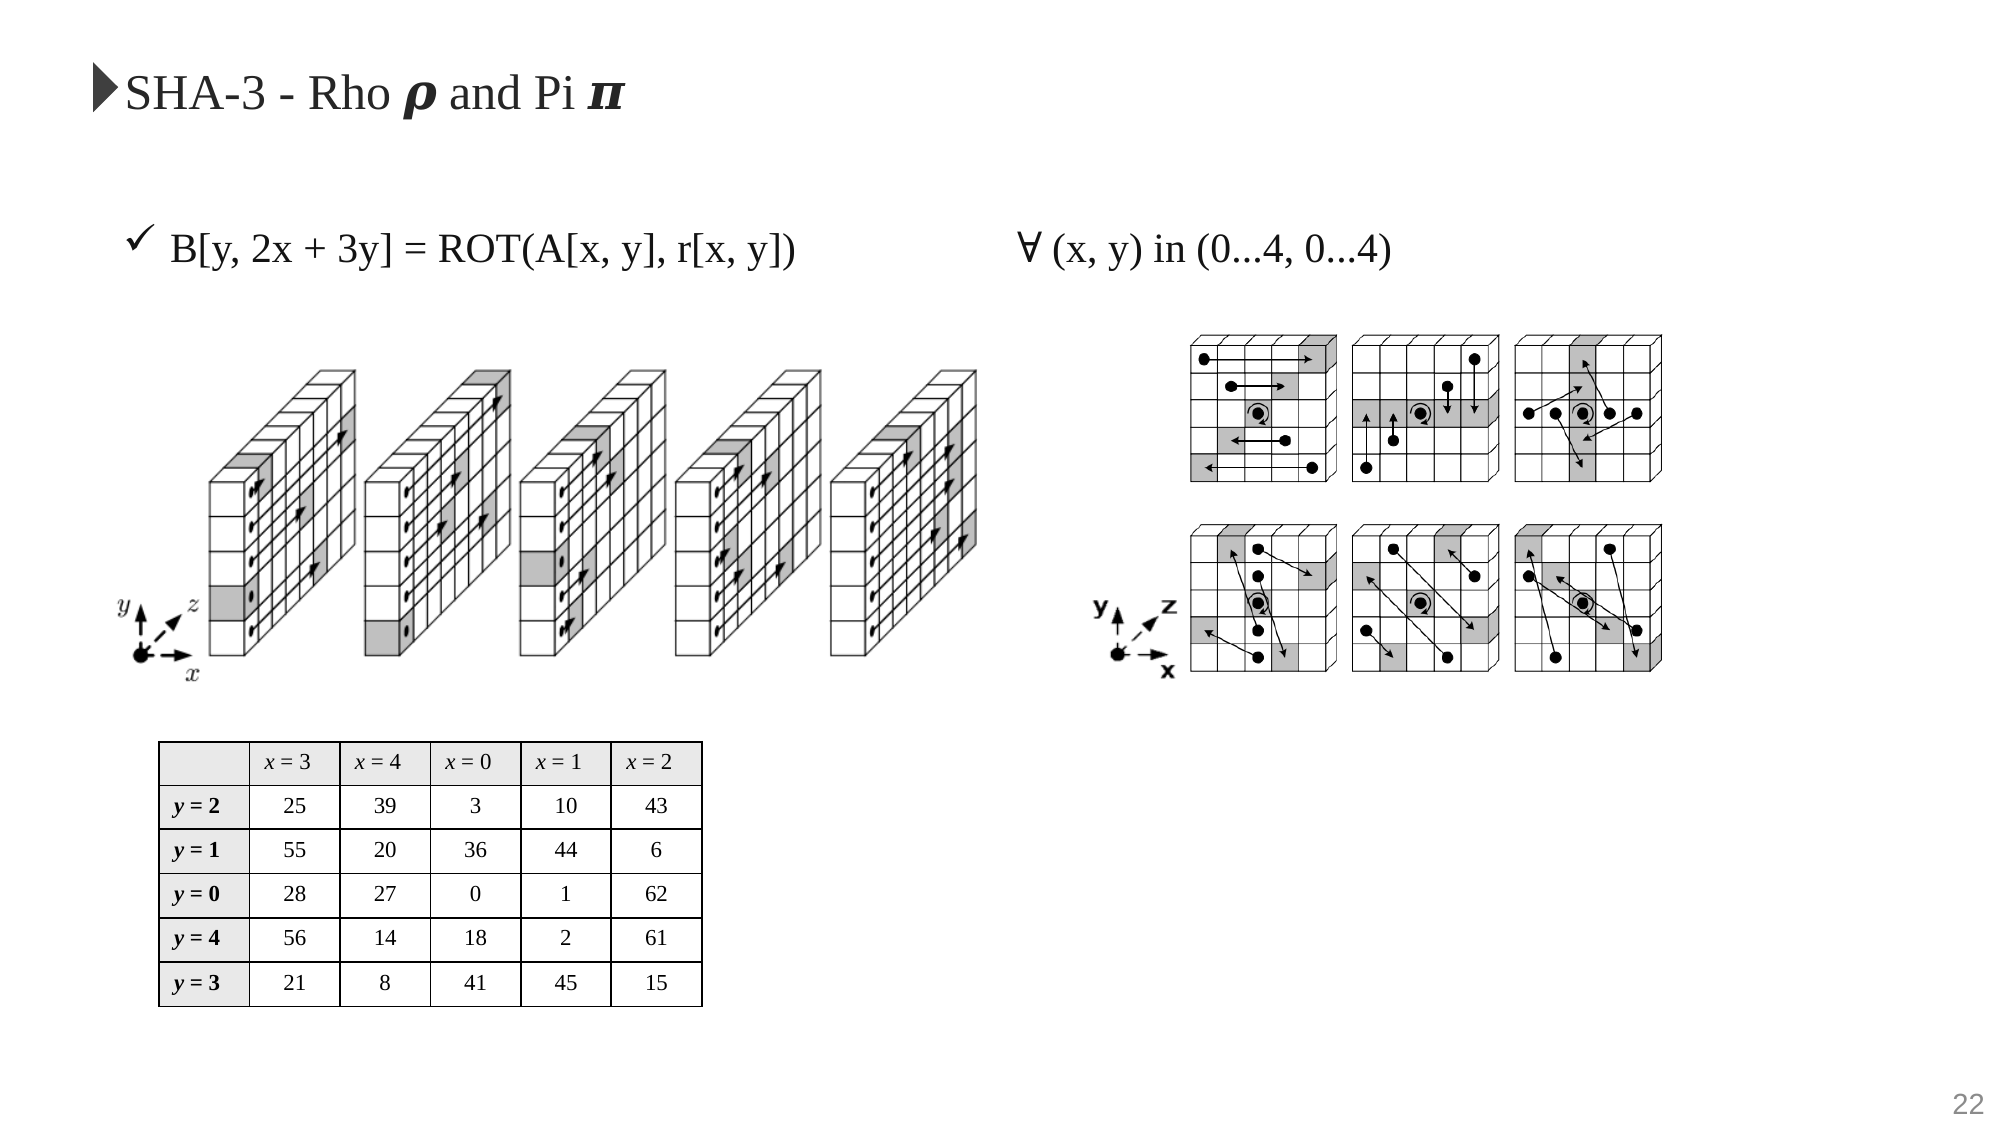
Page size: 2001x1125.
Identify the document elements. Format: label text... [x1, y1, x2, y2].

table_cell 6 [612, 830, 701, 873]
table_cell 10 [522, 786, 610, 828]
table_cell 45 [522, 963, 610, 1006]
table_cell 61 [612, 919, 701, 961]
picture [116, 368, 998, 682]
table_cell y = 2 [160, 786, 249, 828]
table_header x = 4 [341, 743, 430, 785]
table_cell 1 [522, 874, 610, 917]
table_cell 41 [431, 963, 520, 1006]
table_cell y = 1 [160, 830, 249, 873]
table_cell 28 [250, 874, 339, 917]
table_cell 2 [522, 919, 610, 961]
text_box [1084, 322, 1671, 692]
table_cell 21 [250, 963, 339, 1006]
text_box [93, 52, 666, 129]
table_cell 43 [612, 786, 701, 828]
table_cell 36 [431, 830, 520, 873]
table_cell 55 [250, 830, 339, 873]
table_cell 3 [431, 786, 520, 828]
table_cell 20 [341, 830, 430, 873]
text_box B[y, 2x + 3y] = ROT(A[x, y], r[x, y]) ∀ (x, y) in (0...4, 0...4) [108, 163, 1426, 279]
table_cell 18 [431, 919, 520, 961]
table_cell 27 [341, 874, 430, 917]
table_cell 44 [522, 830, 610, 873]
table_header x = 2 [612, 743, 701, 785]
table_cell 0 [431, 874, 520, 917]
table_cell y = 0 [160, 874, 249, 917]
table_header x = 3 [250, 743, 339, 785]
table_cell 25 [250, 786, 339, 828]
slide_number 22 [1550, 1072, 2000, 1125]
table_cell y = 4 [160, 919, 249, 961]
table_header [160, 743, 249, 785]
table_cell 14 [341, 919, 430, 961]
table_cell 8 [341, 963, 430, 1006]
table_cell 56 [250, 919, 339, 961]
table_header x = 1 [522, 743, 610, 785]
table_cell 15 [612, 963, 701, 1006]
table_cell y = 3 [160, 963, 249, 1006]
table_cell 62 [612, 874, 701, 917]
table_cell 39 [341, 786, 430, 828]
table_header x = 0 [431, 743, 520, 785]
